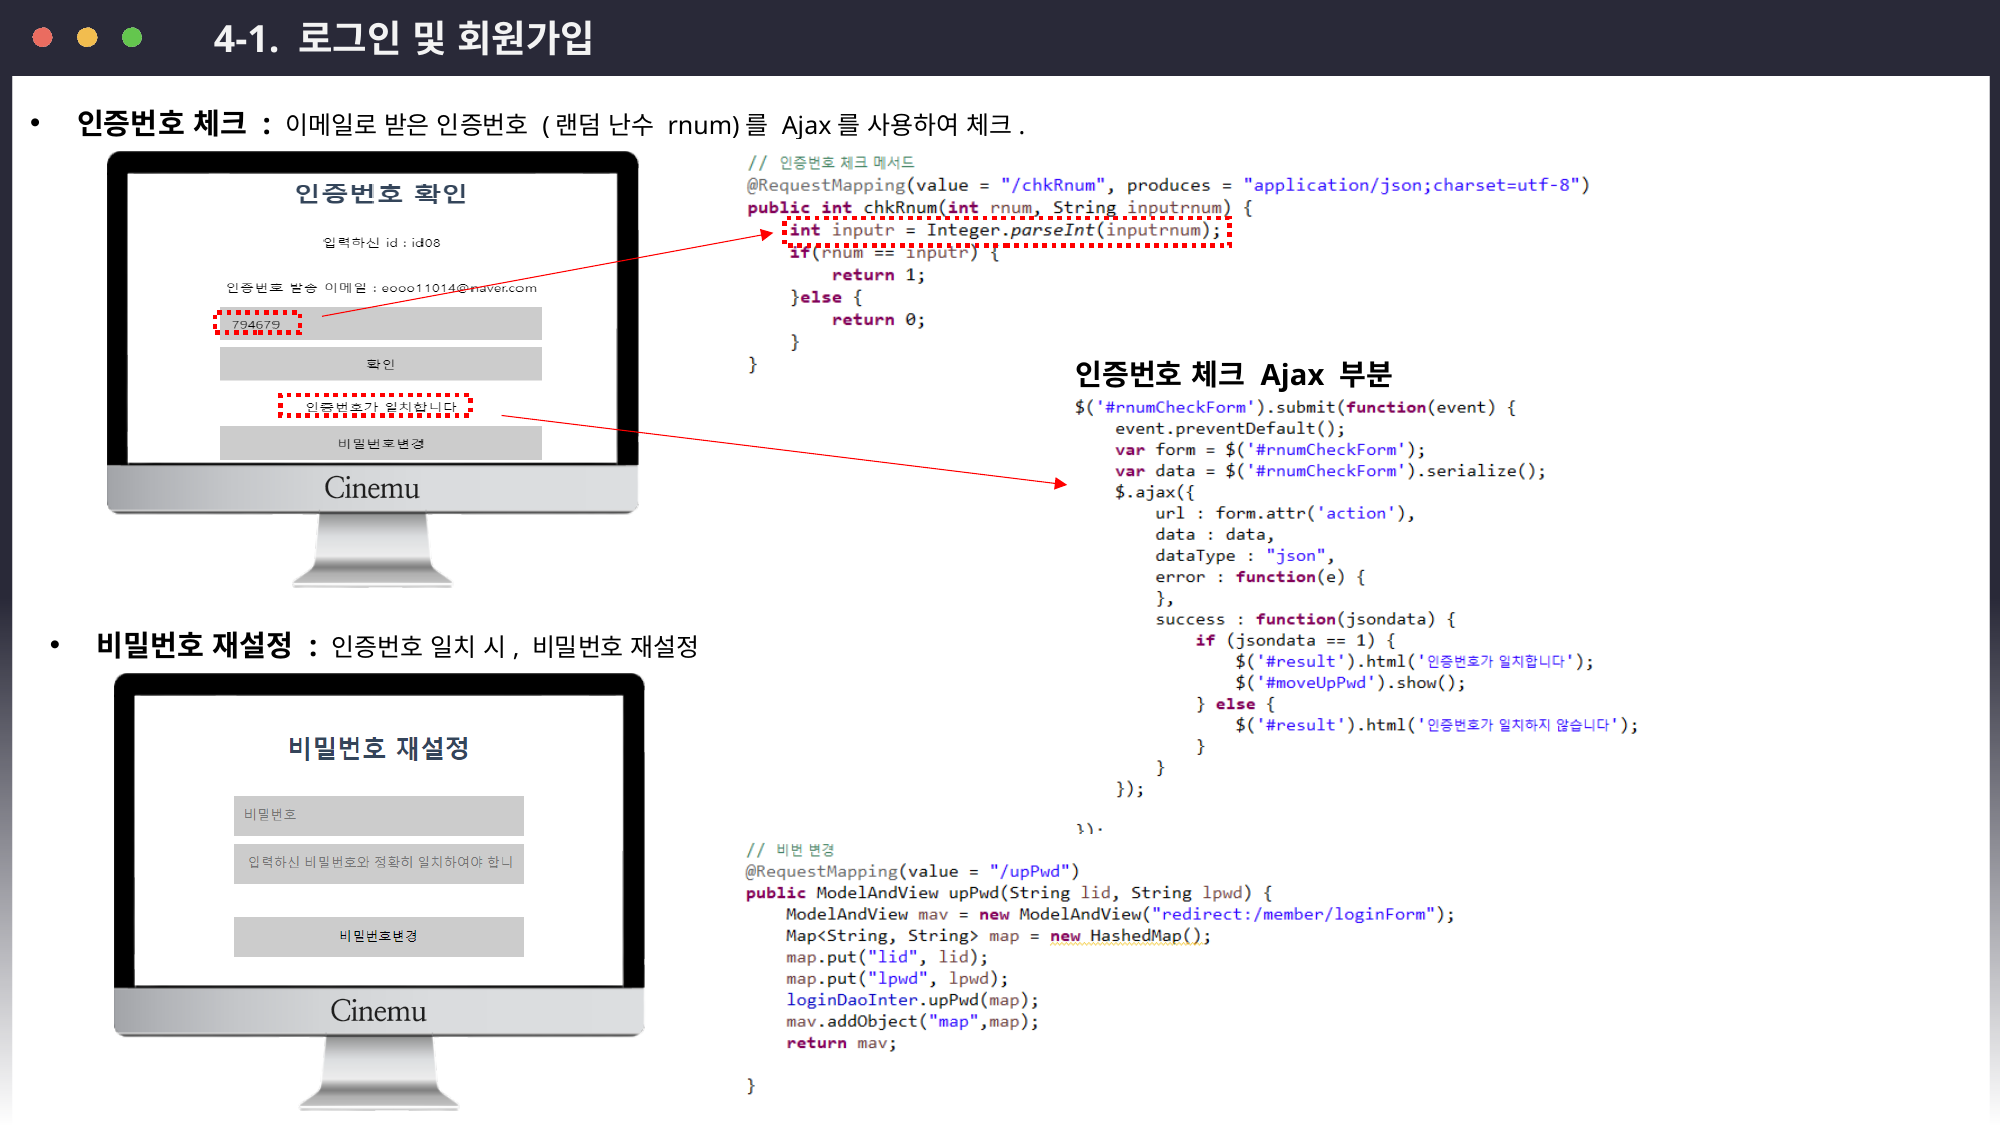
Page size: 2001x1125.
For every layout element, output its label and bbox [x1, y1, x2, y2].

picture [211, 714, 547, 974]
text_box [107, 150, 656, 598]
picture [721, 396, 1644, 1109]
picture [723, 139, 1605, 384]
text_box [501, 415, 1068, 485]
text_box [0, 0, 2000, 1125]
text_box [321, 232, 774, 317]
